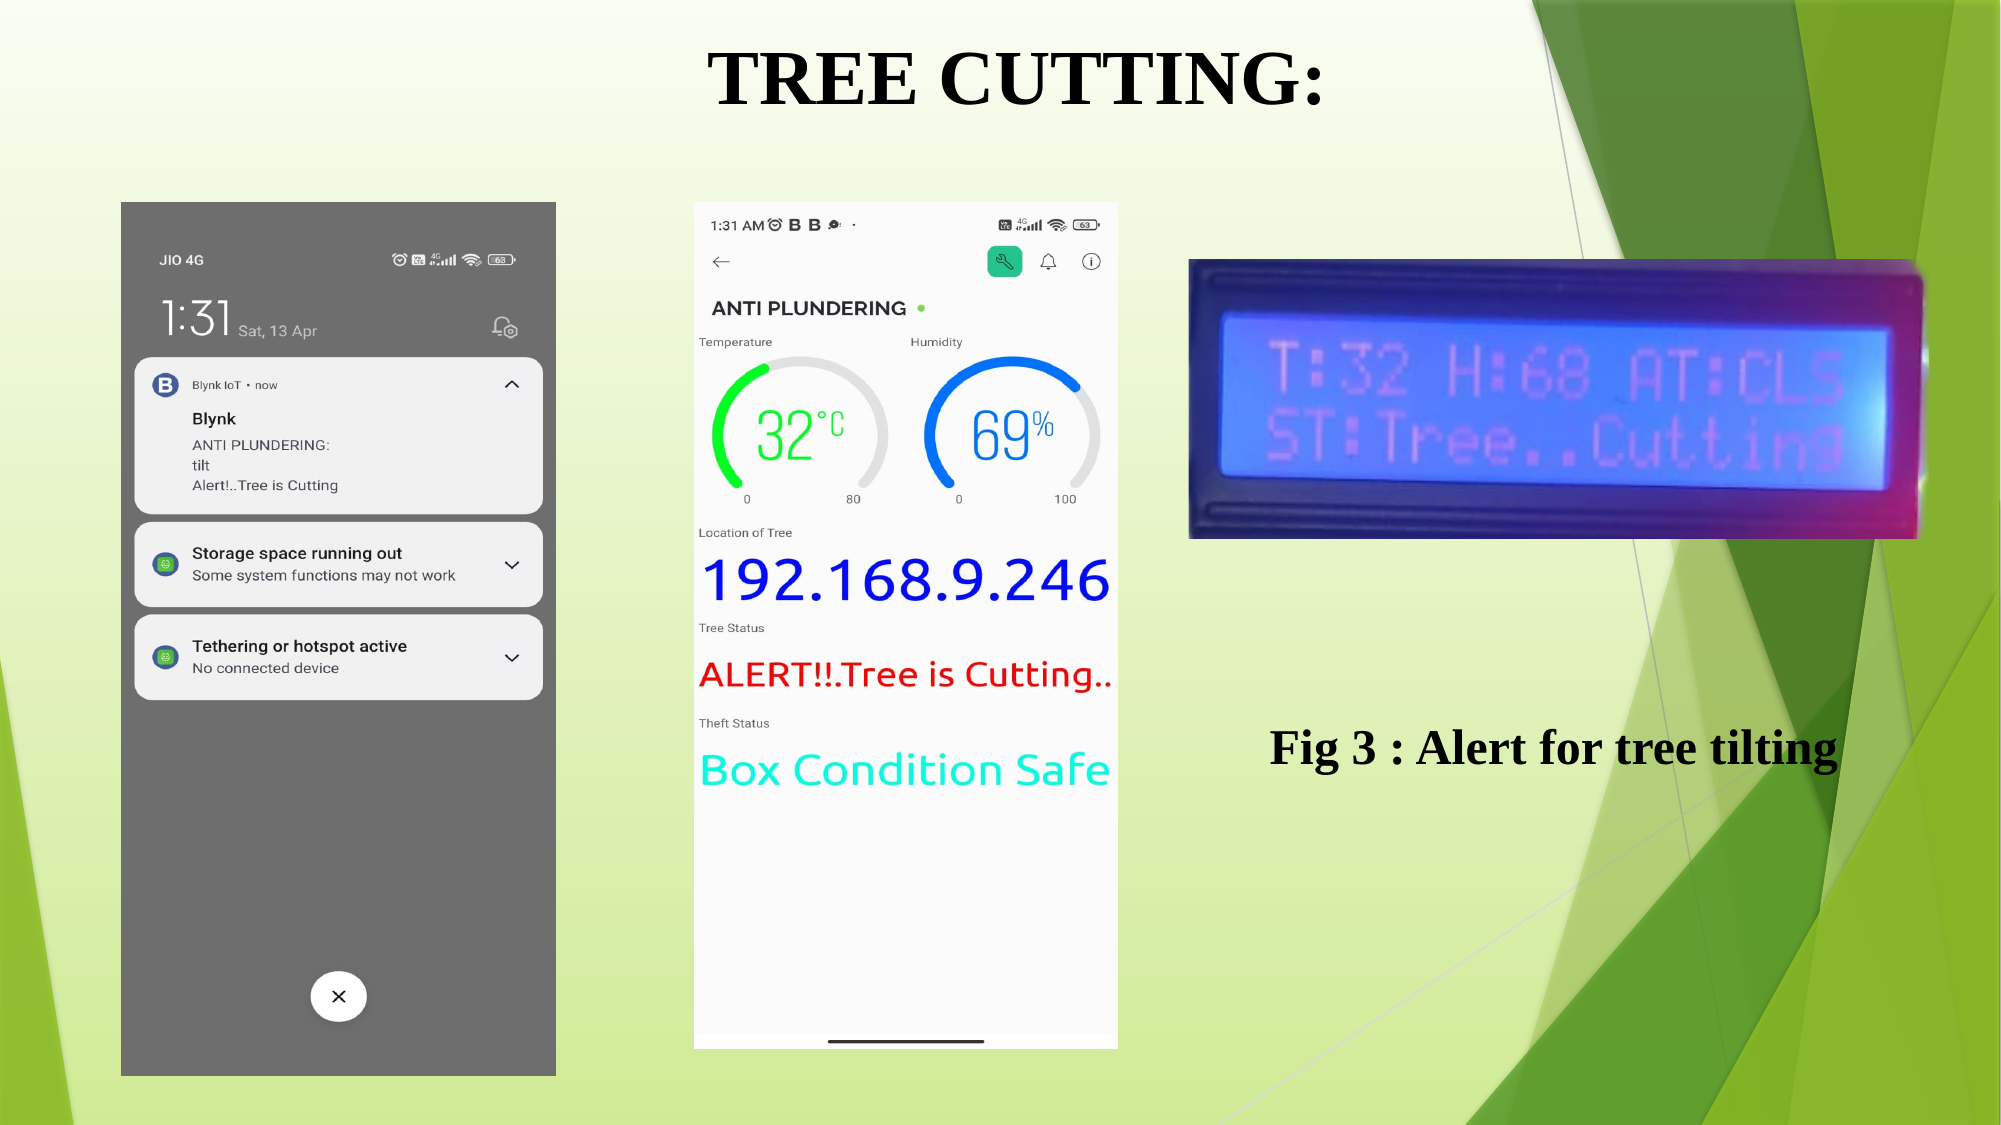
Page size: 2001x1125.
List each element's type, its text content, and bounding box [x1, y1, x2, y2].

text_box TREE CUTTING: [652, 18, 1383, 127]
picture [1188, 258, 1930, 540]
picture [120, 202, 556, 1077]
text_box Fig 3 : Alert for tree tilting [1254, 707, 1968, 782]
picture [693, 202, 1119, 1050]
